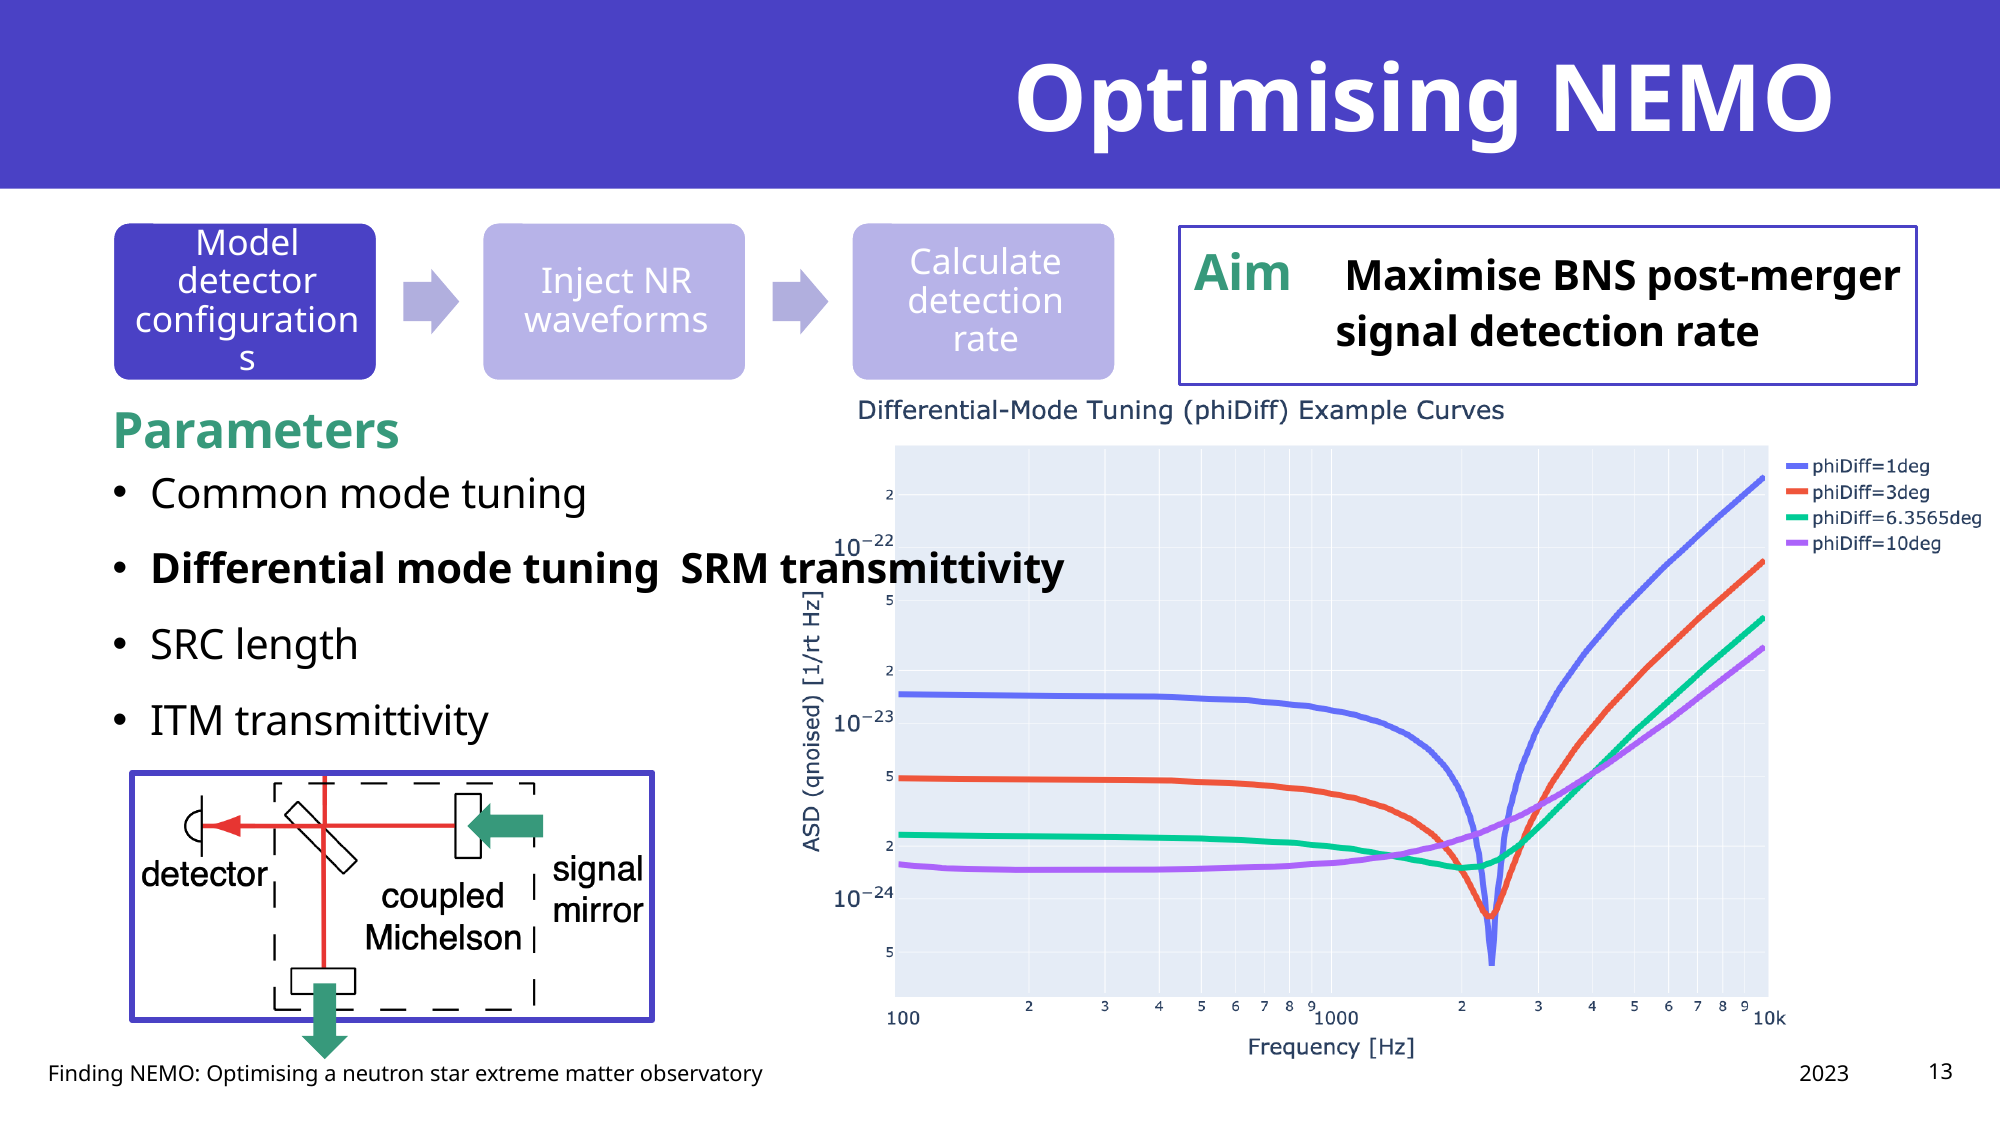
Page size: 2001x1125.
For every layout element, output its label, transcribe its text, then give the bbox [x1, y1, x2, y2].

text_box [301, 1017, 348, 1060]
slide_number 13 [1864, 1063, 1968, 1103]
title Optimising NEMO [204, 31, 1852, 159]
picture [135, 775, 650, 1017]
list Aim Maximise BNS post-merger signal detection rate [1179, 226, 1917, 385]
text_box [112, 206, 1117, 397]
picture [797, 389, 1995, 1063]
text_box Parameters [97, 384, 797, 483]
slide_number 2023 [1150, 1063, 1864, 1103]
footer Finding NEMO: Optimising a neutron star extreme matter observatory [33, 1042, 827, 1103]
